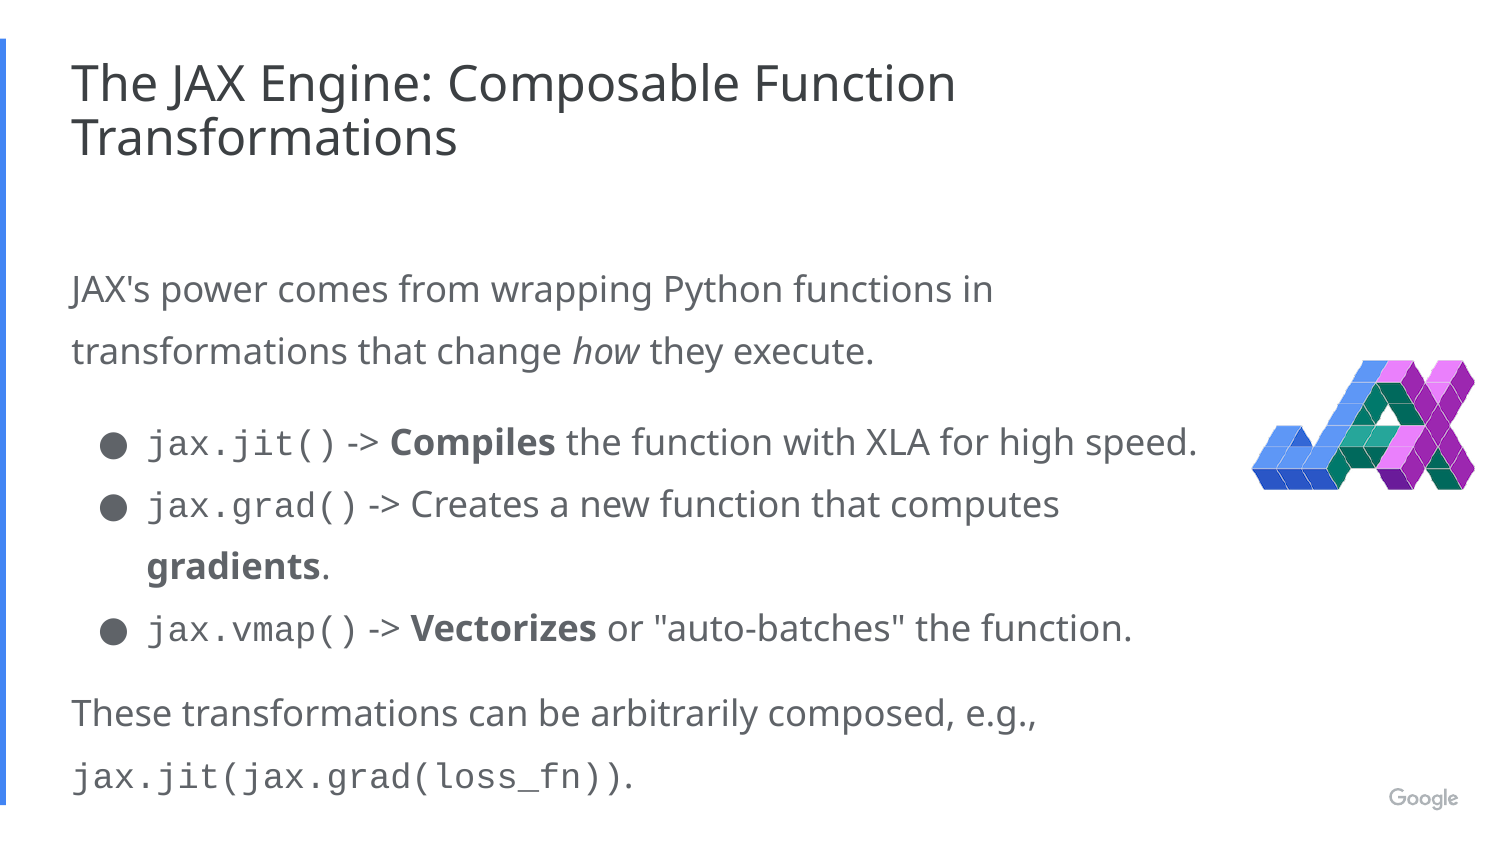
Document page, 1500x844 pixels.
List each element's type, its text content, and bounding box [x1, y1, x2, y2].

picture [1250, 360, 1475, 491]
list JAX's power comes from wrapping Python functions in transformations that change how they execute. jax.jit() -> Compiles the function with XLA for high speed. jax.grad() -> Creates a new function that computes gradients. jax.vmap() -> Vectorizes or "auto-batches" the function. These transformations can be arbitrarily composed, e.g., jax.jit(jax.grad(loss_fn)). [56, 232, 1241, 812]
title The JAX Engine: Composable Function Transformations [56, 43, 1336, 215]
